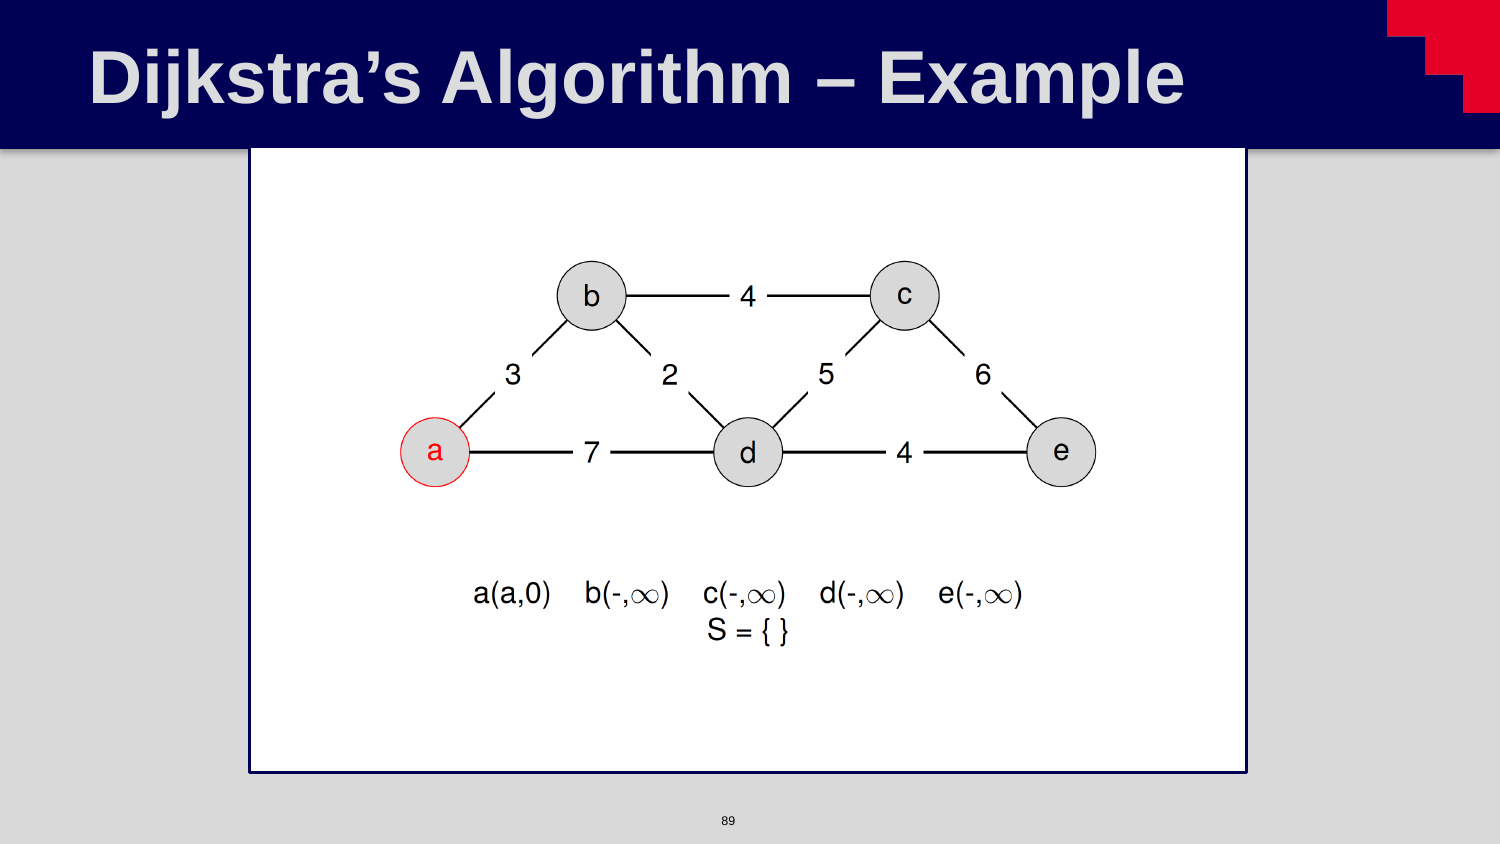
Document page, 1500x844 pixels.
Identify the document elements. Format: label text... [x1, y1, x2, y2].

title Dijkstra’s Algorithm – Example [0, 0, 1356, 150]
picture [1387, 0, 1500, 113]
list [250, 147, 1246, 771]
